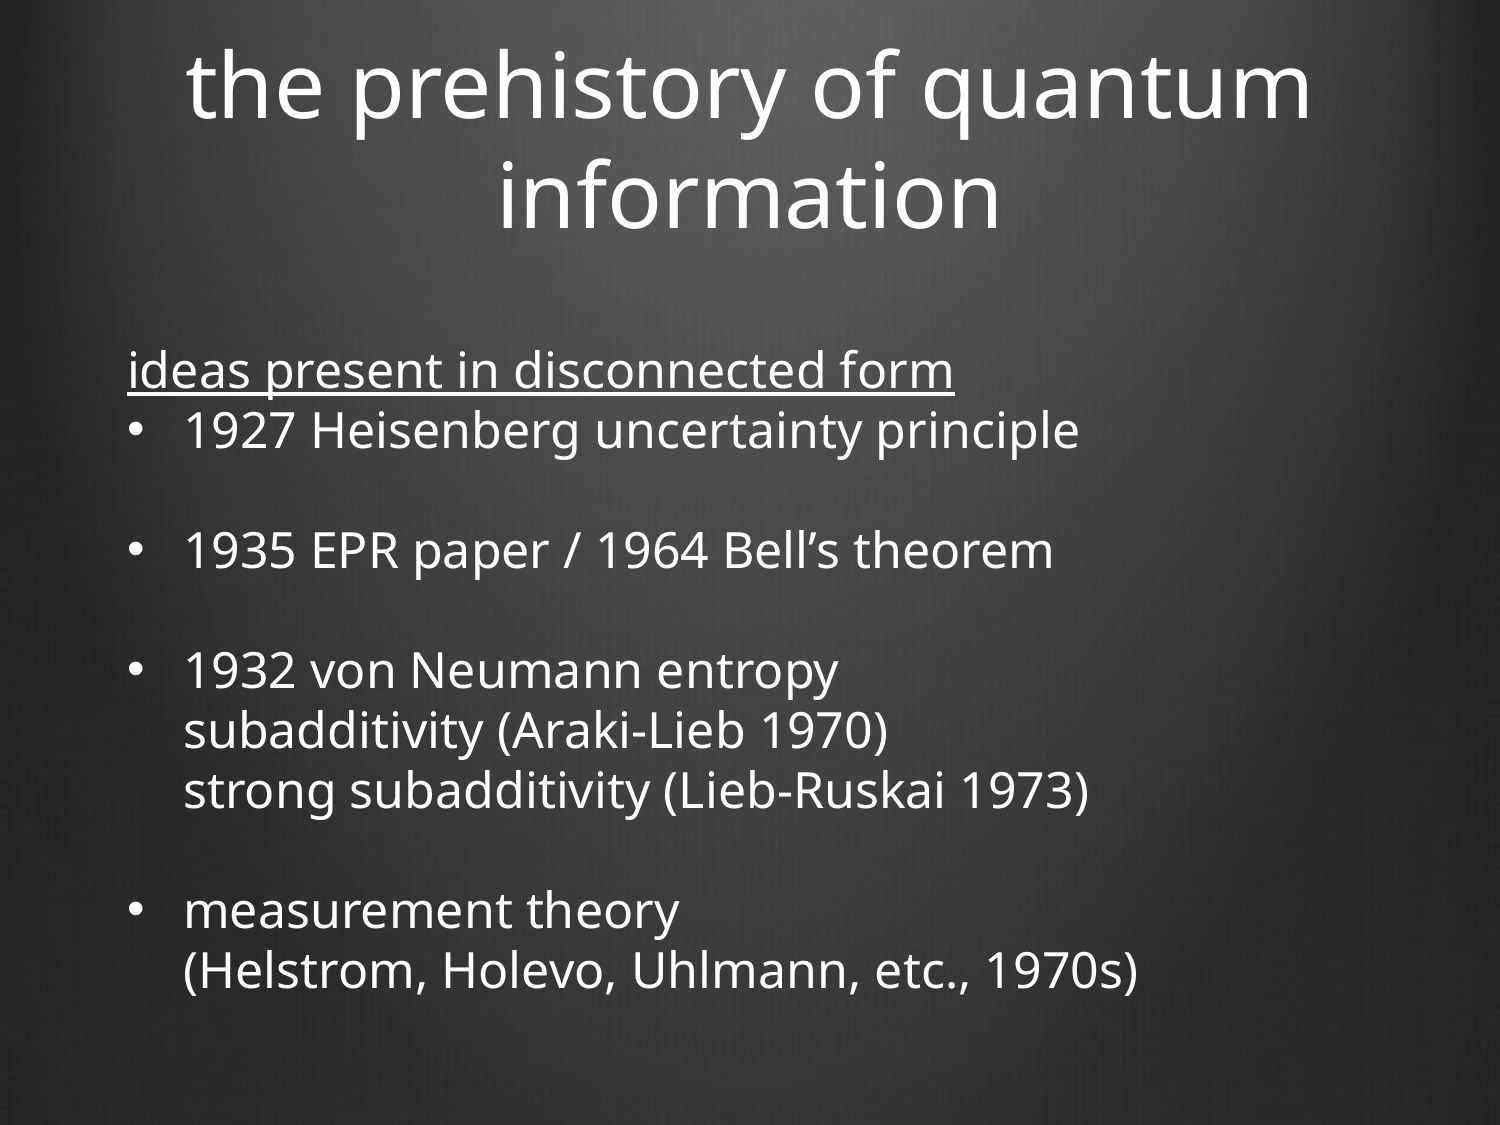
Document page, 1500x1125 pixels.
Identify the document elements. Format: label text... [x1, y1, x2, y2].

text_box ideas present in disconnected form 1927 Heisenberg uncertainty principle 1935 EPR paper / 1964 Bell’s theorem 1932 von Neumann entropy subadditivity (Araki-Lieb 1970) strong subadditivity (Lieb-Ruskai 1973) measurement theory (Helstrom, Holevo, Uhlmann, etc., 1970s) [112, 331, 1154, 1066]
title the prehistory of quantum information [112, 19, 1388, 255]
